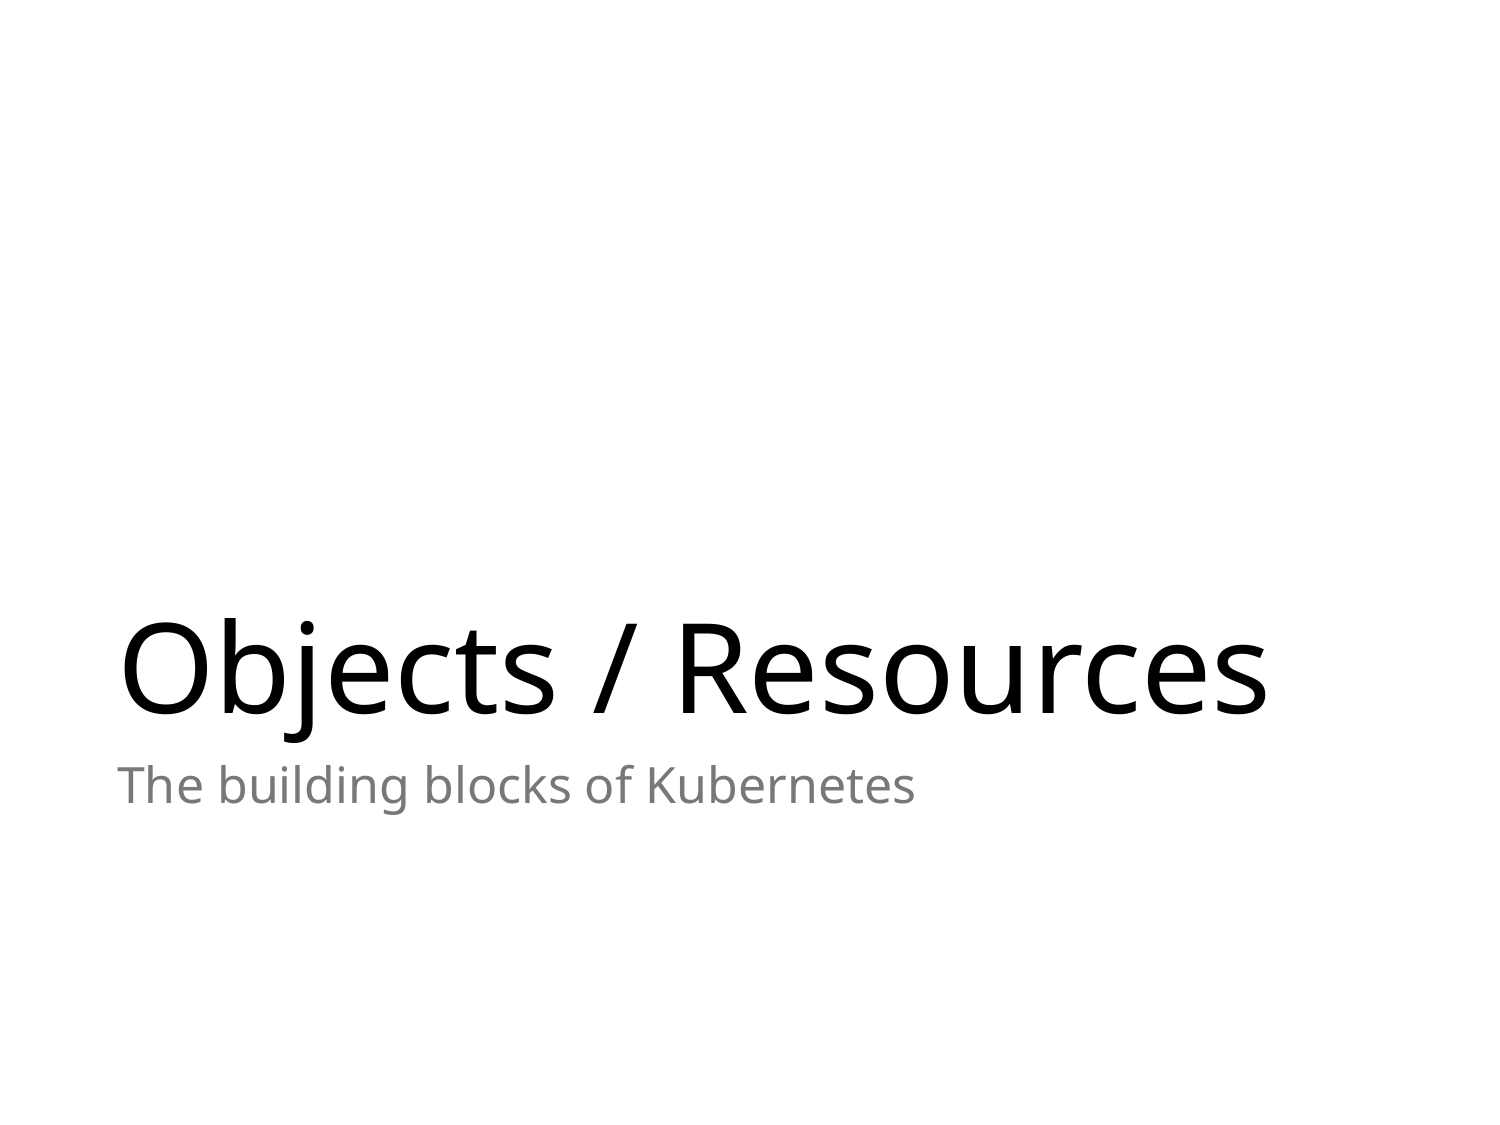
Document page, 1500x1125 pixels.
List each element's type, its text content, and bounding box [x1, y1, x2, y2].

list The building blocks of Kubernetes [102, 752, 1397, 999]
title Objects / Resources [102, 280, 1397, 749]
